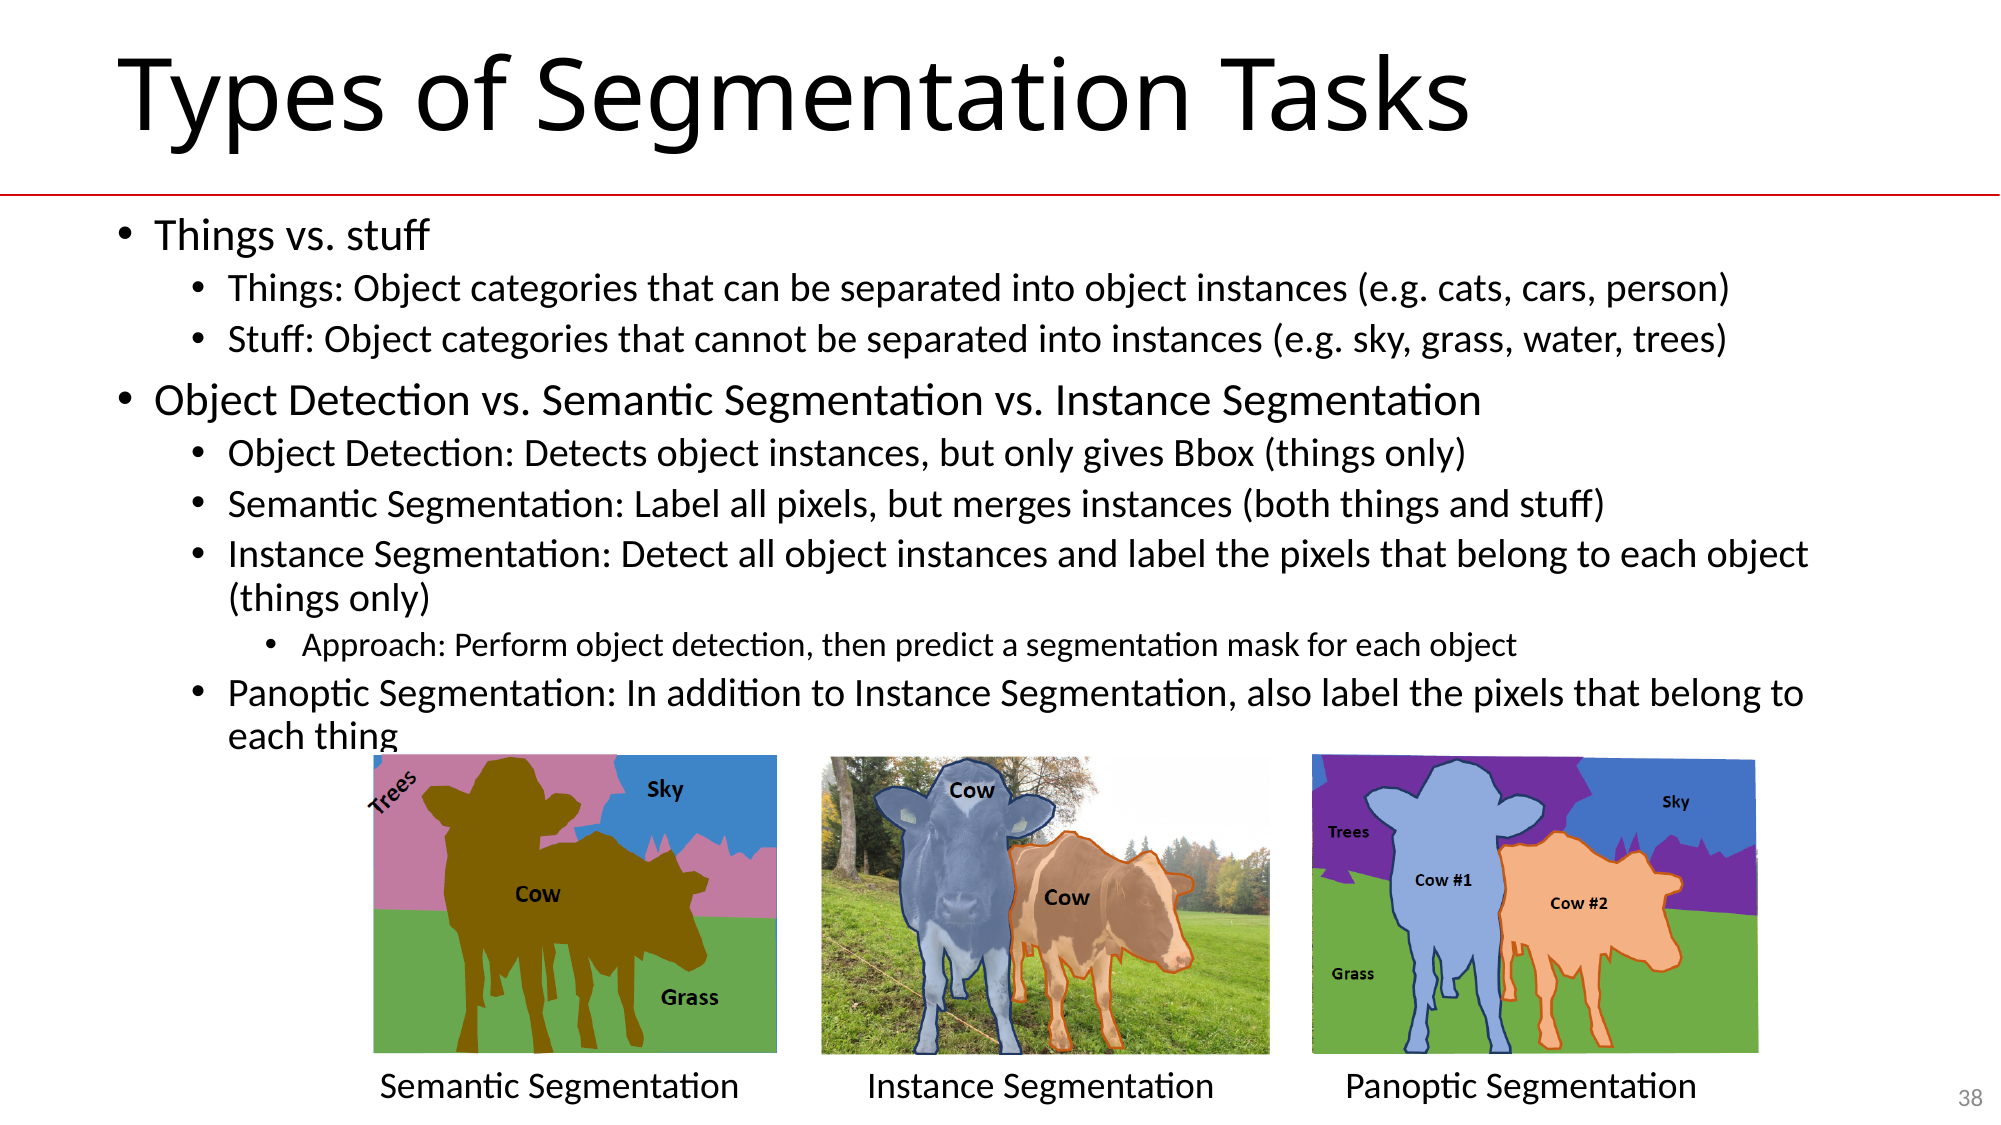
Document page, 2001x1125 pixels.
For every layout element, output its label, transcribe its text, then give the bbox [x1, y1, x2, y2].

text_box Semantic Segmentation [365, 1053, 795, 1114]
picture [819, 751, 1271, 1055]
text_box Panoptic Segmentation [1330, 1053, 1767, 1114]
picture [1312, 752, 1759, 1054]
title Types of Segmentation Tasks [102, 10, 1899, 186]
text_box Instance Segmentation [852, 1054, 1282, 1114]
picture [364, 752, 778, 1054]
list Things vs. stuff Things: Object categories that can be separated into object instances (e.g. cats, cars, person) Stuff: Object categories that cannot be separated into instances (e.g. sky, grass, water, trees) Object Detection vs. Semantic Segmentation vs. Instance Segmentation Object Detection: Detects object instances, but only gives Bbox (things only) Semantic Segmentation: Label all pixels, but merges instances (both things and stuff) Instance Segmentation: Detect all object instances and label the pixels that belong to each object (things only) Approach: Perform object detection, then predict a segmentation mask for each object Panoptic Segmentation: In addition to Instance Segmentation, also label the pixels that belong to each thing [102, 203, 1899, 777]
slide_number 38 [1548, 1066, 1999, 1125]
